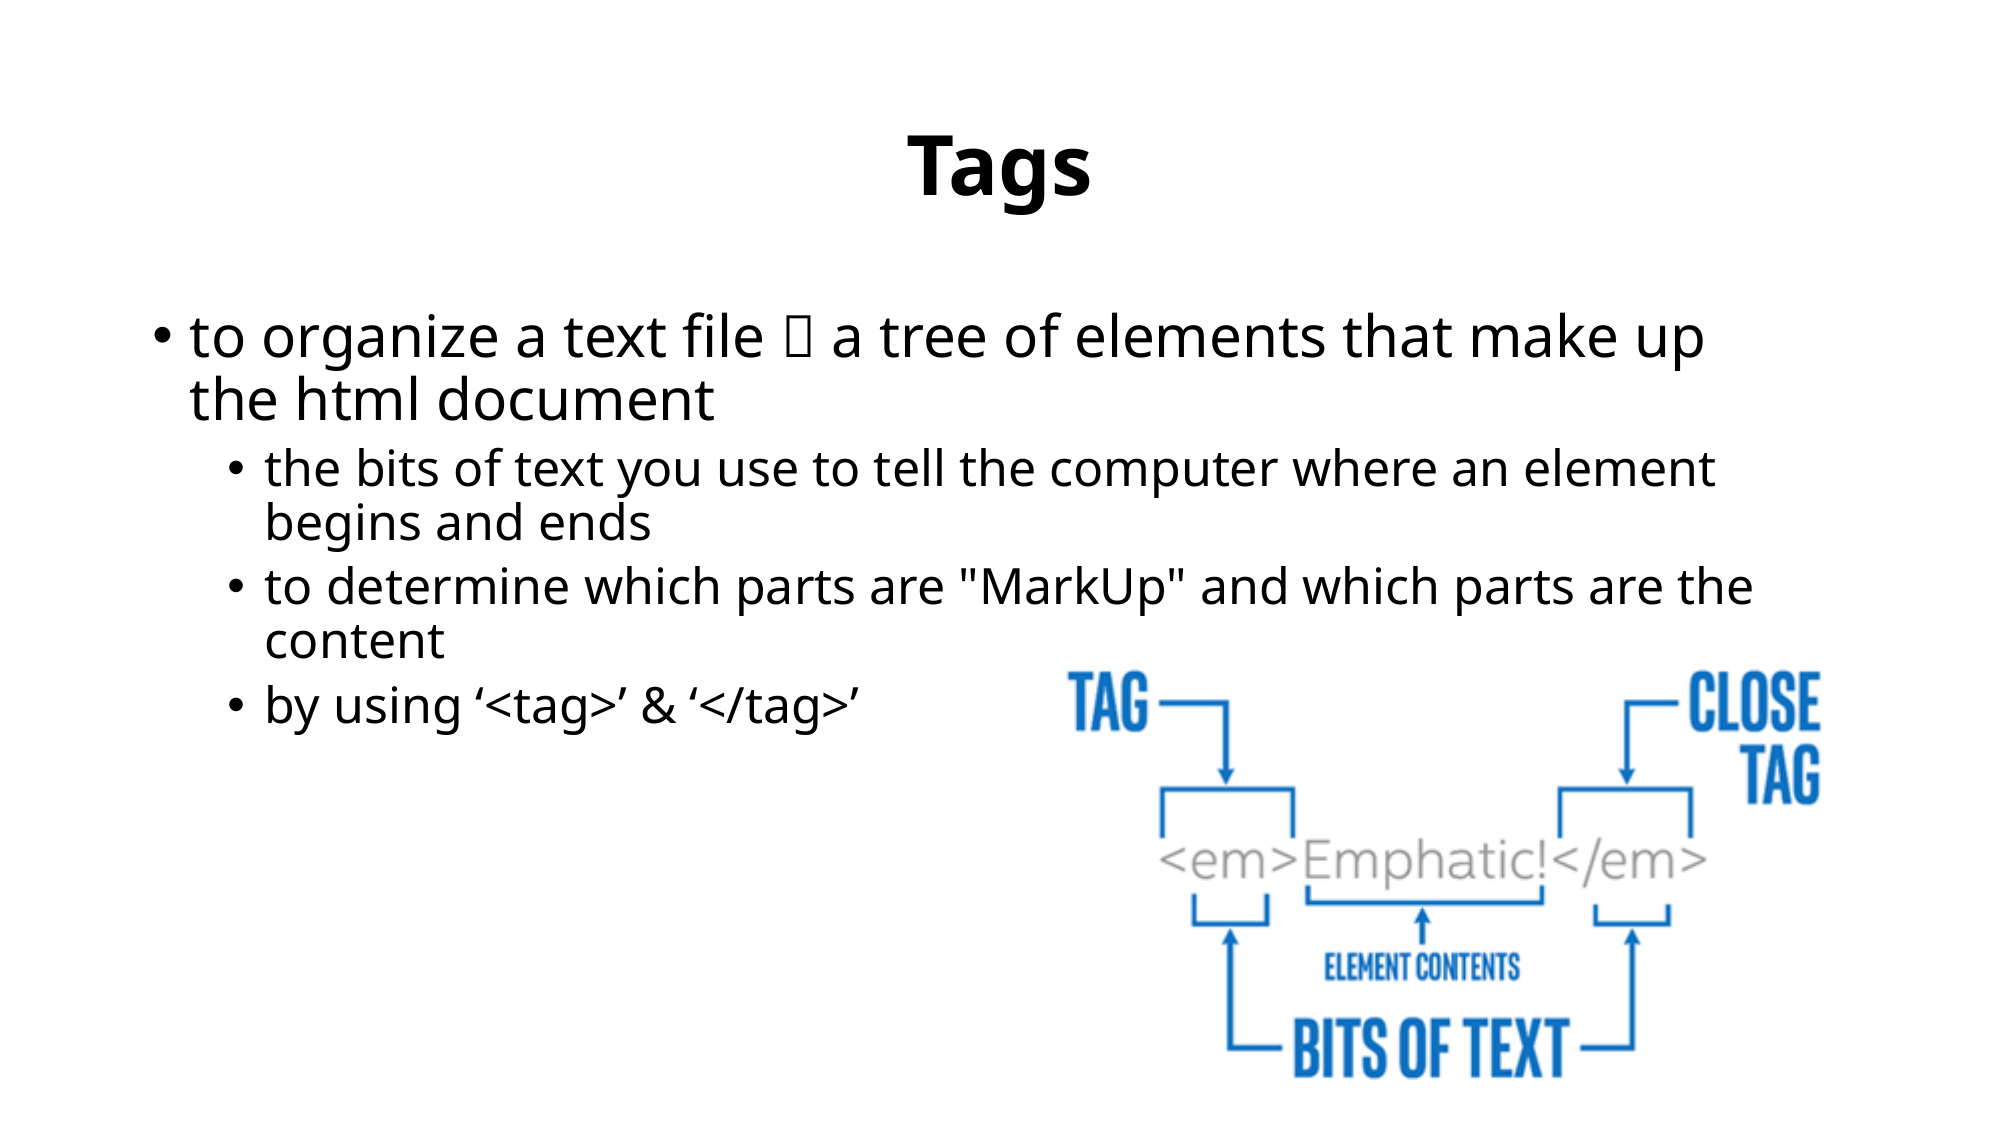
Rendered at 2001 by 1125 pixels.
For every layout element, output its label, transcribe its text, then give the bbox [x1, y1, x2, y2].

picture [1050, 656, 1863, 1100]
list to organize a text file  a tree of elements that make up the html document the bits of text you use to tell the computer where an element begins and ends to determine which parts are "MarkUp" and which parts are the content by using ‘<tag>’ & ‘</tag>’ [137, 299, 1863, 1014]
title Tags [137, 59, 1863, 278]
